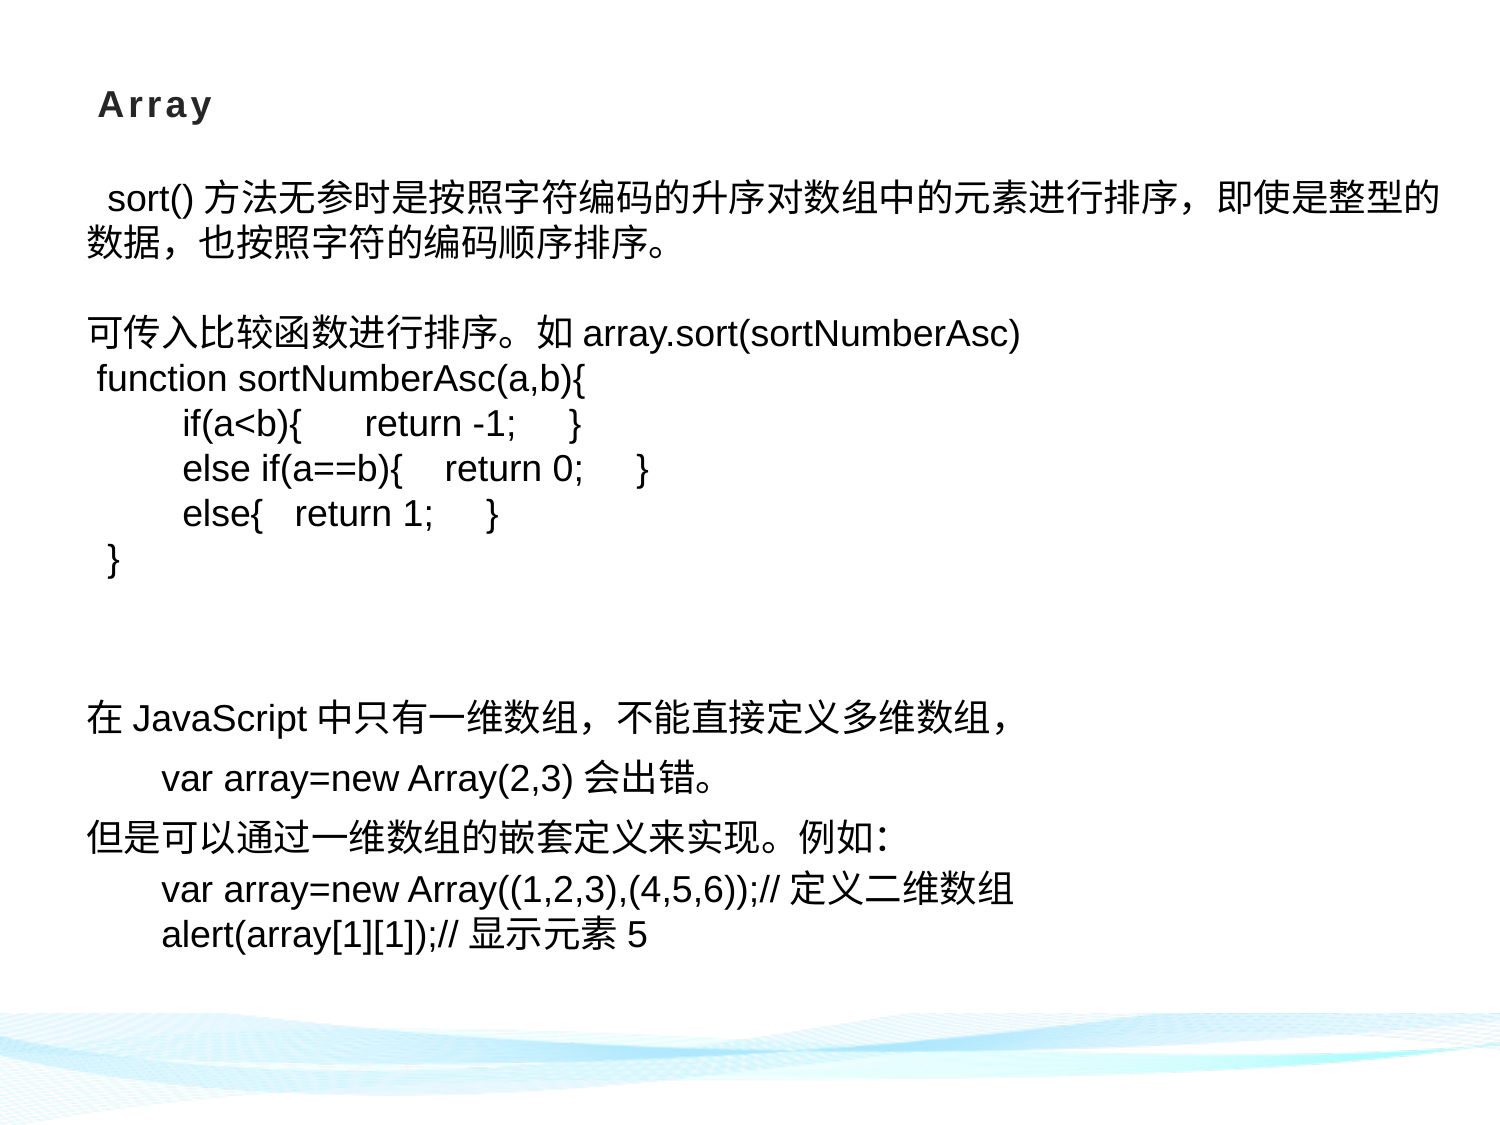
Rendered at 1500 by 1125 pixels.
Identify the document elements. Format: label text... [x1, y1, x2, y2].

picture [0, 1013, 1500, 1125]
title Array [82, 72, 1418, 146]
text_box sort()方法无参时是按照字符编码的升序对数组中的元素进行排序，即使是整型的数据，也按照字符的编码顺序排序。 可传入比较函数进行排序。如array.sort(sortNumberAsc) function sortNumberAsc(a,b){ if(a<b){ return -1; } else if(a==b){ return 0; } else{ return 1; } } 在JavaScript中只有一维数组，不能直接定义多维数组， var array=new Array(2,3)会出错。 但是可以通过一维数组的嵌套定义来实现。例如： var array=new Array((1,2,3),(4,5,6));//定义二维数组 alert(array[1][1]);//显示元素5 [71, 167, 1472, 1008]
